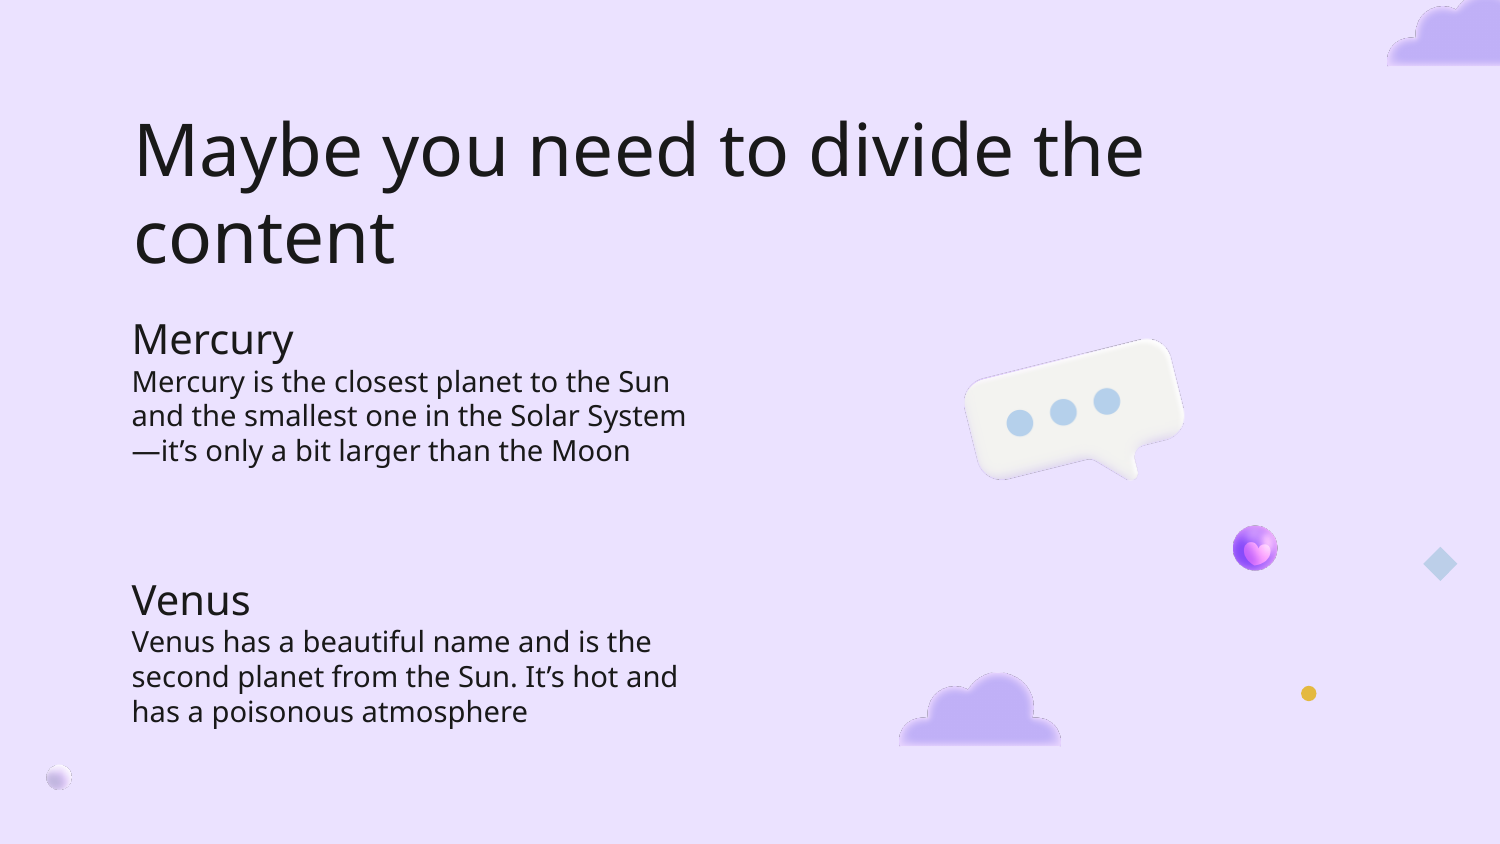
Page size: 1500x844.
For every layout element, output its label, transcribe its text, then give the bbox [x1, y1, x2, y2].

subtitle Venus [116, 546, 727, 639]
picture [955, 329, 1194, 490]
text_box [1301, 685, 1317, 702]
subtitle Mercury [116, 286, 727, 379]
picture [1226, 513, 1288, 581]
subtitle Mercury is the closest planet to the Sun and the smallest one in the Solar System—it’s only a bit larger than the Moon [116, 379, 727, 472]
subtitle Venus has a beautiful name and is the second planet from the Sun. It’s hot and has a poisonous atmosphere [116, 639, 727, 732]
title Maybe you need to divide the content [118, 88, 1382, 183]
picture [28, 744, 89, 812]
picture [888, 664, 1072, 756]
picture [1376, 0, 1500, 75]
